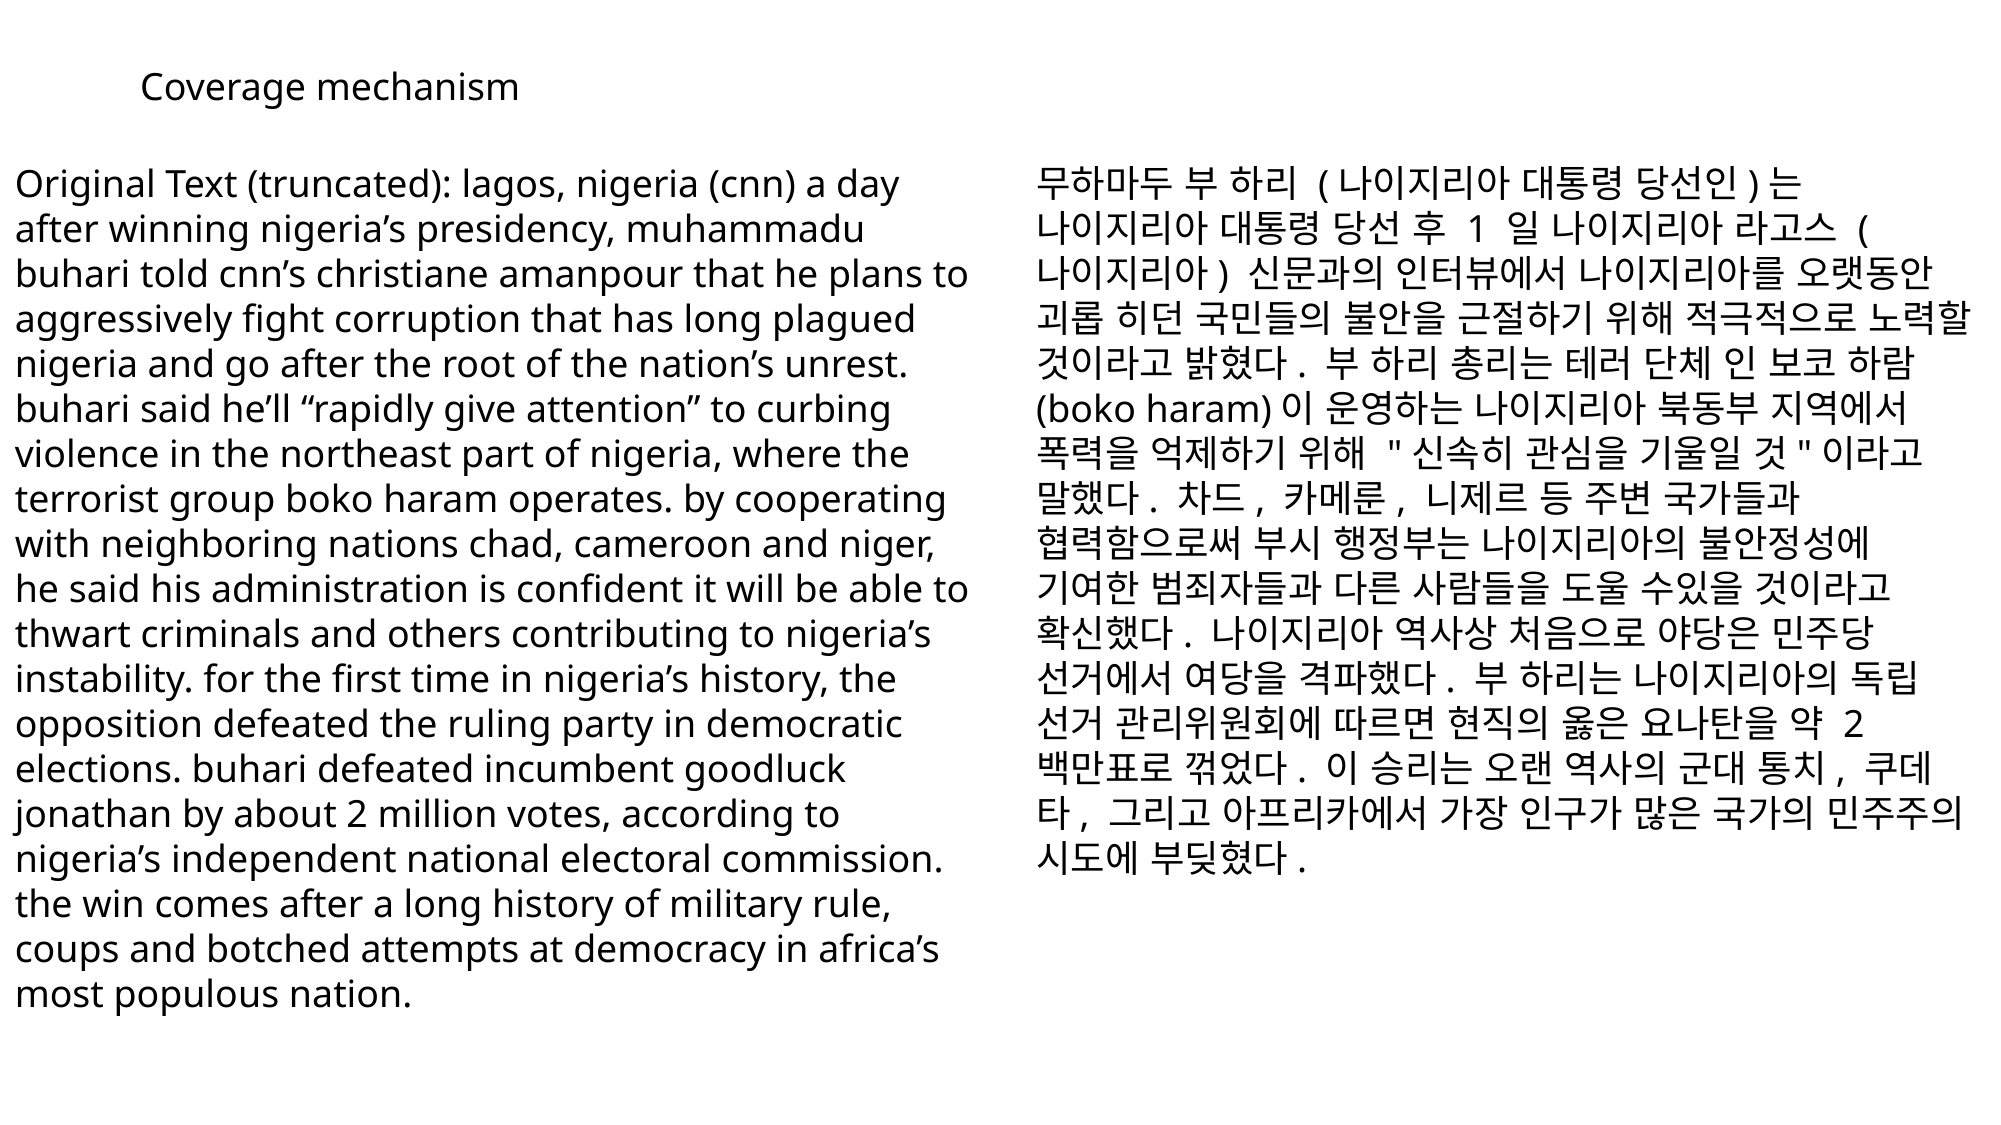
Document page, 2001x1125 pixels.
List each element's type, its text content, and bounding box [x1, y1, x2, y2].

text_box Coverage mechanism [125, 55, 1867, 116]
text_box 무하마두 부 하리 (나이지리아 대통령 당선인)는 나이지리아 대통령 당선 후 1 일 나이지리아 라고스 (나이지리아) 신문과의 인터뷰에서 나이지리아를 오랫동안 괴롭 히던 국민들의 불안을 근절하기 위해 적극적으로 노력할 것이라고 밝혔다. 부 하리 총리는 테러 단체 인 보코 하람 (boko haram)이 운영하는 나이지리아 북동부 지역에서 폭력을 억제하기 위해 "신속히 관심을 기울일 것"이라고 말했다. 차드, 카메룬, 니제르 등 주변 국가들과 협력함으로써 부시 행정부는 나이지리아의 불안정성에 기여한 범죄자들과 다른 사람들을 도울 수있을 것이라고 확신했다. 나이지리아 역사상 처음으로 야당은 민주당 선거에서 여당을 격파했다. 부 하리는 나이지리아의 독립 선거 관리위원회에 따르면 현직의 옳은 요나탄을 약 2 백만표로 꺾었다. 이 승리는 오랜 역사의 군대 통치, 쿠데타, 그리고 아프리카에서 가장 인구가 많은 국가의 민주주의 시도에 부딪혔다. [1021, 153, 1988, 888]
text_box Original Text (truncated): lagos, nigeria (cnn) a day after winning nigeria’s presidency, muhammadu buhari told cnn’s christiane amanpour that he plans to aggressively fight corruption that has long plagued nigeria and go after the root of the nation’s unrest. buhari said he’ll “rapidly give attention” to curbing violence in the northeast part of nigeria, where the terrorist group boko haram operates. by cooperating with neighboring nations chad, cameroon and niger, he said his administration is confident it will be able to thwart criminals and others contributing to nigeria’s instability. for the first time in nigeria’s history, the opposition defeated the ruling party in democratic elections. buhari defeated incumbent goodluck jonathan by about 2 million votes, according to nigeria’s independent national electoral commission. the win comes after a long history of military rule, coups and botched attempts at democracy in africa’s most populous nation. [0, 153, 1000, 1023]
